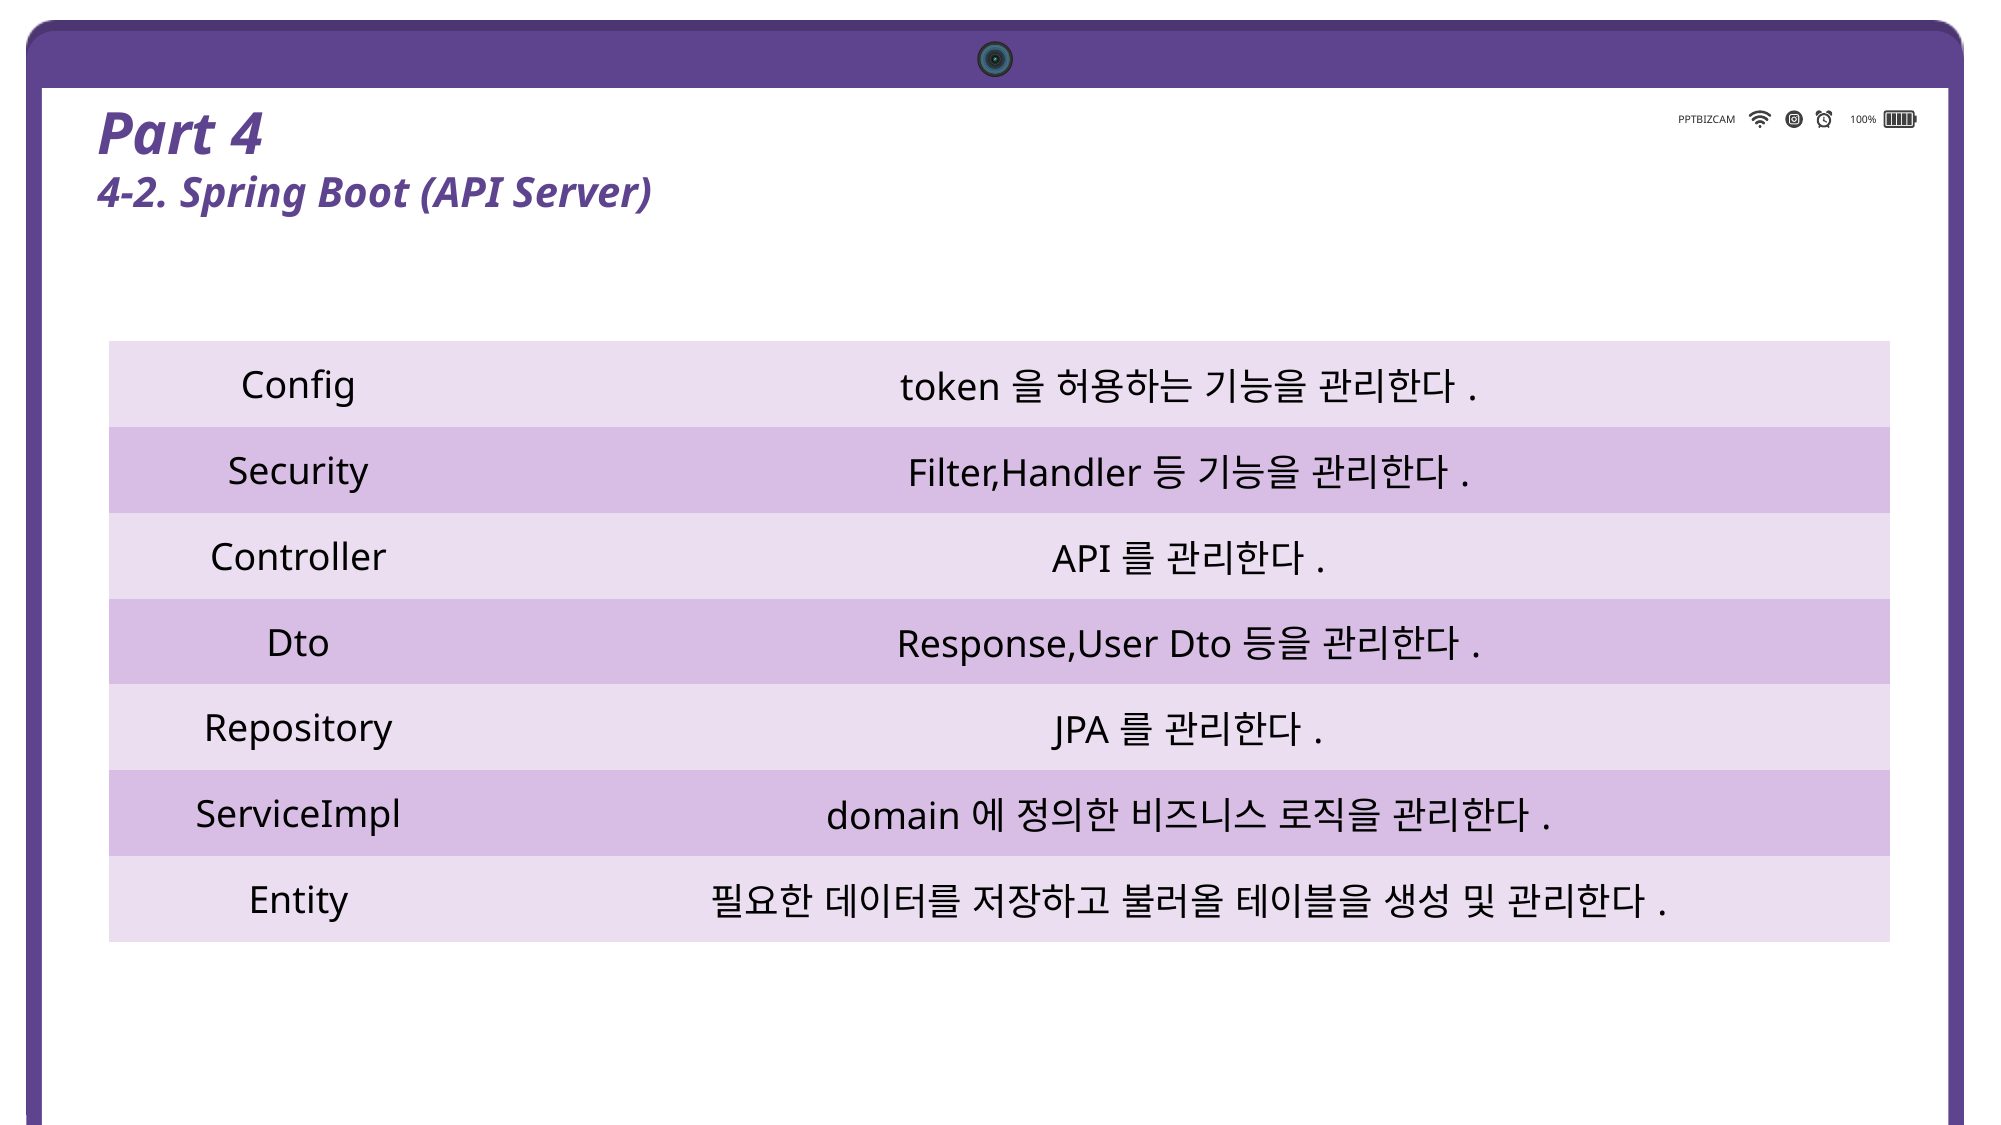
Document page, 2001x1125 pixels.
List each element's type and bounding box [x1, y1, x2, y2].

text_box [26, 30, 1964, 1125]
